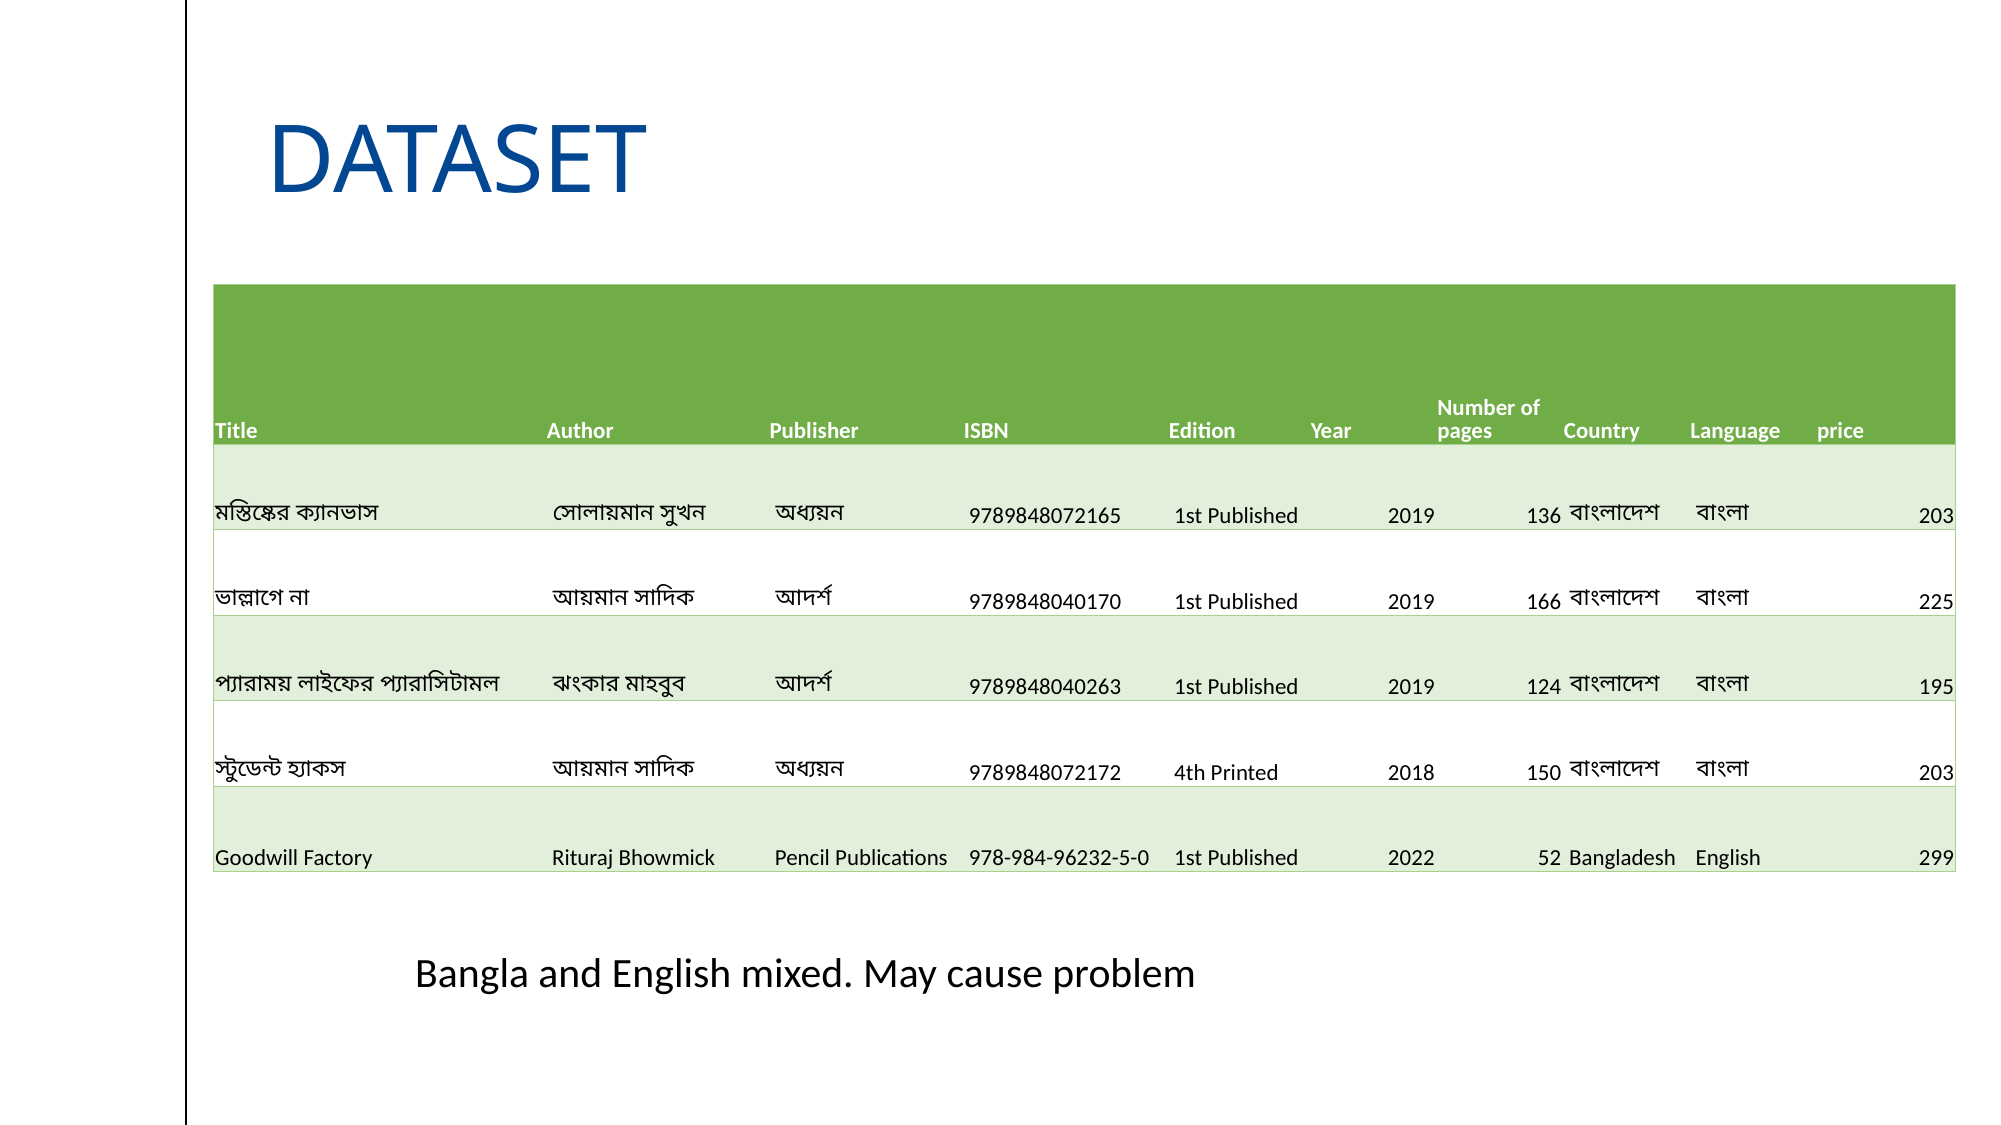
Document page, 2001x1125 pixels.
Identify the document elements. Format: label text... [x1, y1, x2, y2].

table_cell 4th Printed [1168, 701, 1310, 786]
table_header Publisher [768, 285, 963, 444]
table_cell আদর্শ [768, 530, 963, 615]
table_cell 124 [1436, 616, 1563, 700]
table_cell Bangladesh [1563, 787, 1689, 871]
table_cell আদর্শ [768, 616, 963, 700]
table_cell আয়মান সাদিক [546, 701, 768, 786]
text_box Bangla and English mixed. May cause problem [400, 950, 1802, 1125]
table_header ISBN [963, 285, 1168, 444]
table_cell Rituraj Bhowmick [546, 787, 768, 871]
table_cell ভাল্লাগে না [214, 530, 546, 615]
table_cell অধ্যয়ন [768, 445, 963, 529]
table_cell বাংলাদেশ [1563, 616, 1689, 700]
table_cell 166 [1436, 530, 1563, 615]
table_cell অধ্যয়ন [768, 701, 963, 786]
table_cell 9789848040263 [963, 616, 1168, 700]
table_cell বাংলা [1689, 616, 1816, 700]
table_cell বাংলা [1689, 530, 1816, 615]
table_cell 9789848072172 [963, 701, 1168, 786]
table_cell 225 [1816, 530, 1955, 615]
table_cell 52 [1436, 787, 1563, 871]
table_cell বাংলাদেশ [1563, 530, 1689, 615]
table_cell স্টুডেন্ট হ্যাকস [214, 701, 546, 786]
table_header Language [1689, 285, 1816, 444]
table_cell 203 [1816, 701, 1955, 786]
table_header Year [1310, 285, 1436, 444]
table_header Title [214, 285, 546, 444]
table_cell 2019 [1310, 445, 1436, 529]
table_cell 9789848072165 [963, 445, 1168, 529]
table_cell Pencil Publications [768, 787, 963, 871]
table_cell আয়মান সাদিক [546, 530, 768, 615]
table_cell 2022 [1310, 787, 1436, 871]
title Dataset [266, 55, 1930, 221]
table_header price [1816, 285, 1955, 444]
table_cell প্যারাময় লাইফের প্যারাসিটামল [214, 616, 546, 700]
table_cell 1st Published [1168, 616, 1310, 700]
table_cell বাংলাদেশ [1563, 701, 1689, 786]
table_cell 978-984-96232-5-0 [963, 787, 1168, 871]
table_cell 203 [1816, 445, 1955, 529]
table_cell 1st Published [1168, 530, 1310, 615]
table_cell 299 [1816, 787, 1955, 871]
table_header Author [546, 285, 768, 444]
table_cell 1st Published [1168, 787, 1310, 871]
table_cell বাংলা [1689, 701, 1816, 786]
table_cell 1st Published [1168, 445, 1310, 529]
table_cell ঝংকার মাহবুব [546, 616, 768, 700]
table_cell 2019 [1310, 616, 1436, 700]
table_cell 195 [1816, 616, 1955, 700]
table_cell 136 [1436, 445, 1563, 529]
table_header Number of pages [1436, 285, 1563, 444]
table_cell বাংলা [1689, 445, 1816, 529]
table_cell সোলায়মান সুখন [546, 445, 768, 529]
table_cell মস্তিষ্কের ক্যানভাস [214, 445, 546, 529]
table_cell English [1689, 787, 1816, 871]
table_cell 9789848040170 [963, 530, 1168, 615]
table_header Edition [1168, 285, 1310, 444]
table_cell 150 [1436, 701, 1563, 786]
table_header Country [1563, 285, 1689, 444]
table_cell বাংলাদেশ [1563, 445, 1689, 529]
table_cell Goodwill Factory [214, 787, 546, 871]
table_cell 2018 [1310, 701, 1436, 786]
table_cell 2019 [1310, 530, 1436, 615]
